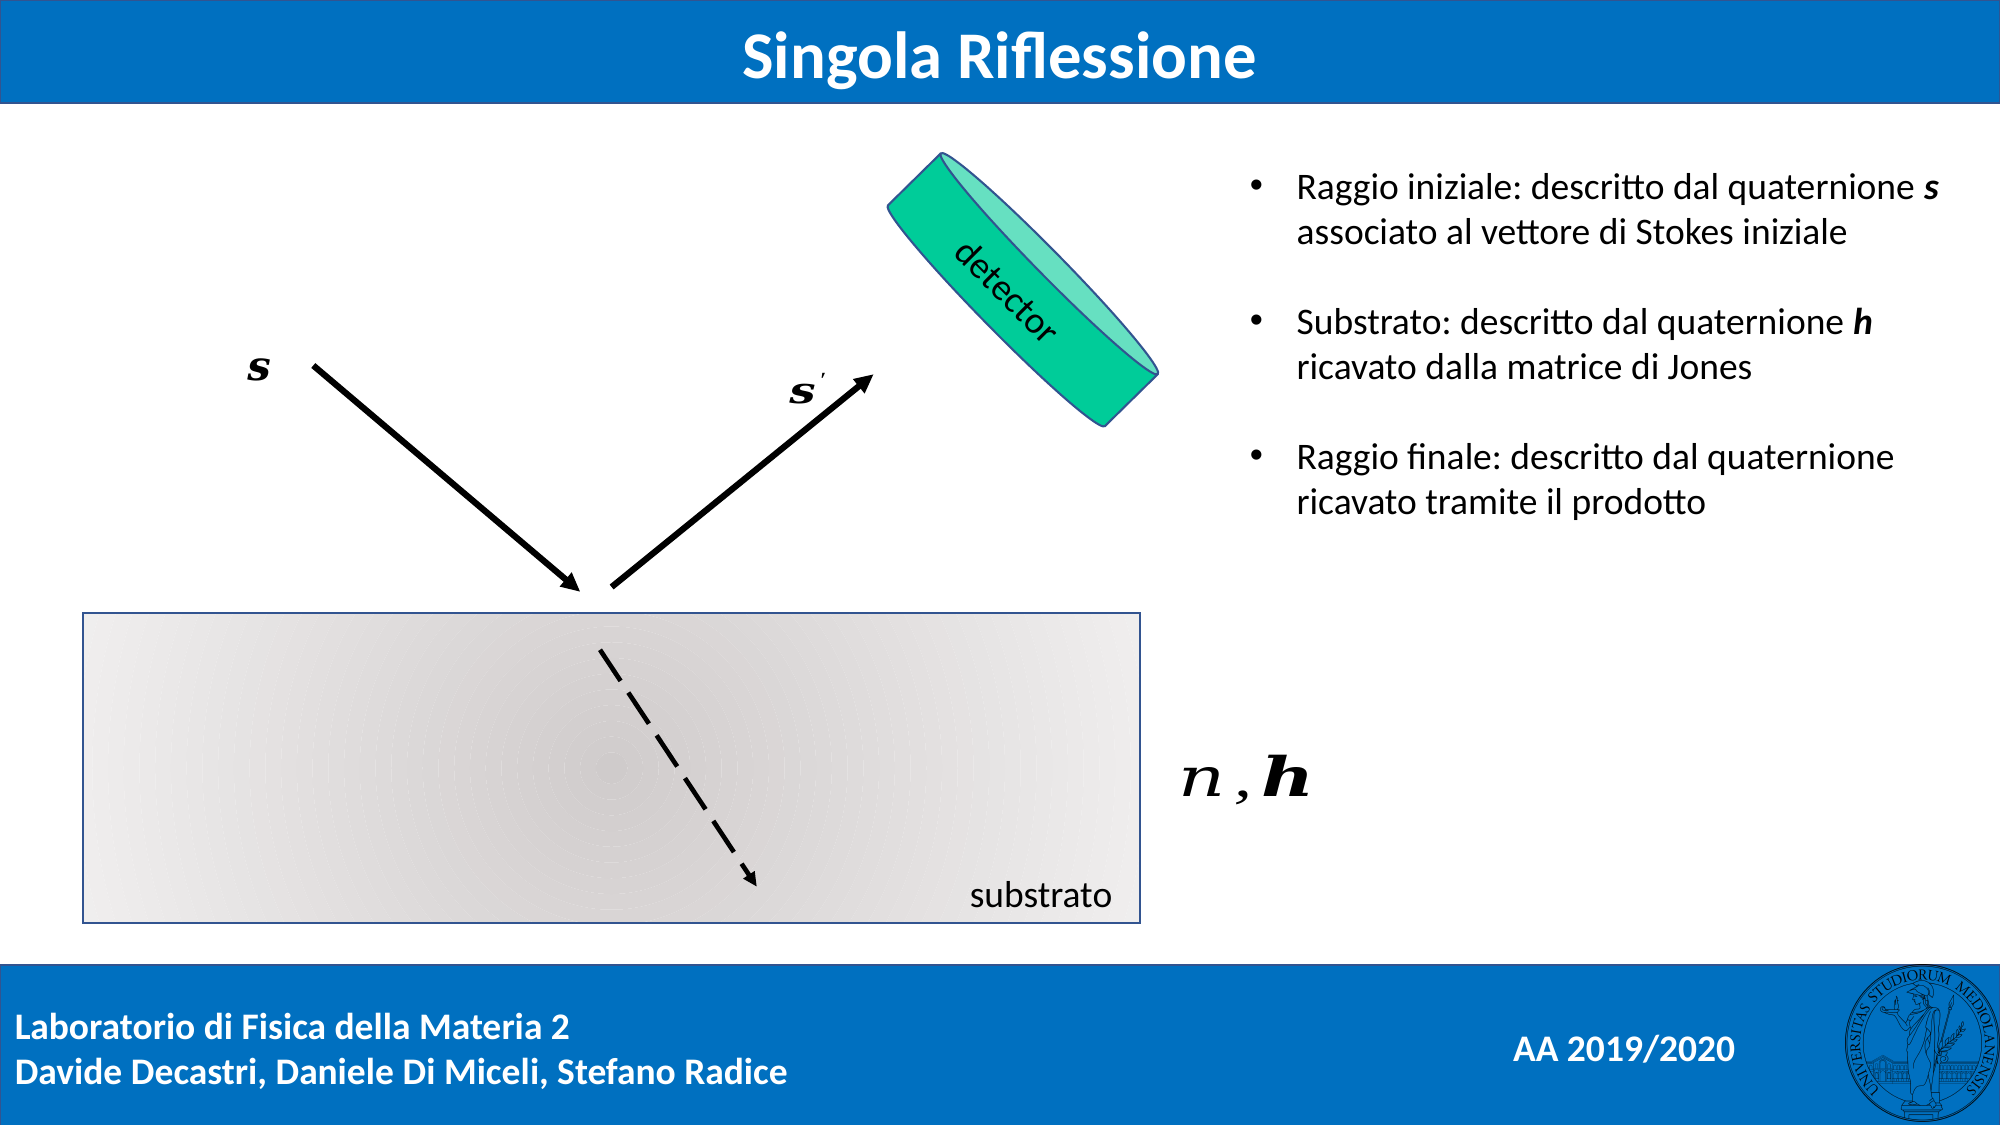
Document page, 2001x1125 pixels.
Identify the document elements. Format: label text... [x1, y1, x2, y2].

text_box Laboratorio di Fisica della Materia 2 Davide Decastri, Daniele Di Miceli, Stefano Radice [0, 964, 2000, 1125]
text_box Singola Riflessione [0, 0, 2000, 104]
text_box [599, 649, 757, 887]
text_box detector [931, 212, 1098, 380]
text_box [82, 612, 1141, 924]
text_box Laboratorio di Fisica della Materia 2 Davide Decastri, Daniele Di Miceli, Stefano Radice [942, 155, 1156, 372]
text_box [313, 365, 580, 592]
picture [1844, 964, 2000, 1122]
text_box AA 2019/2020 [1498, 1016, 1754, 1076]
text_box substrato [954, 862, 1140, 923]
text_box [611, 374, 874, 587]
text_box [886, 152, 1160, 428]
